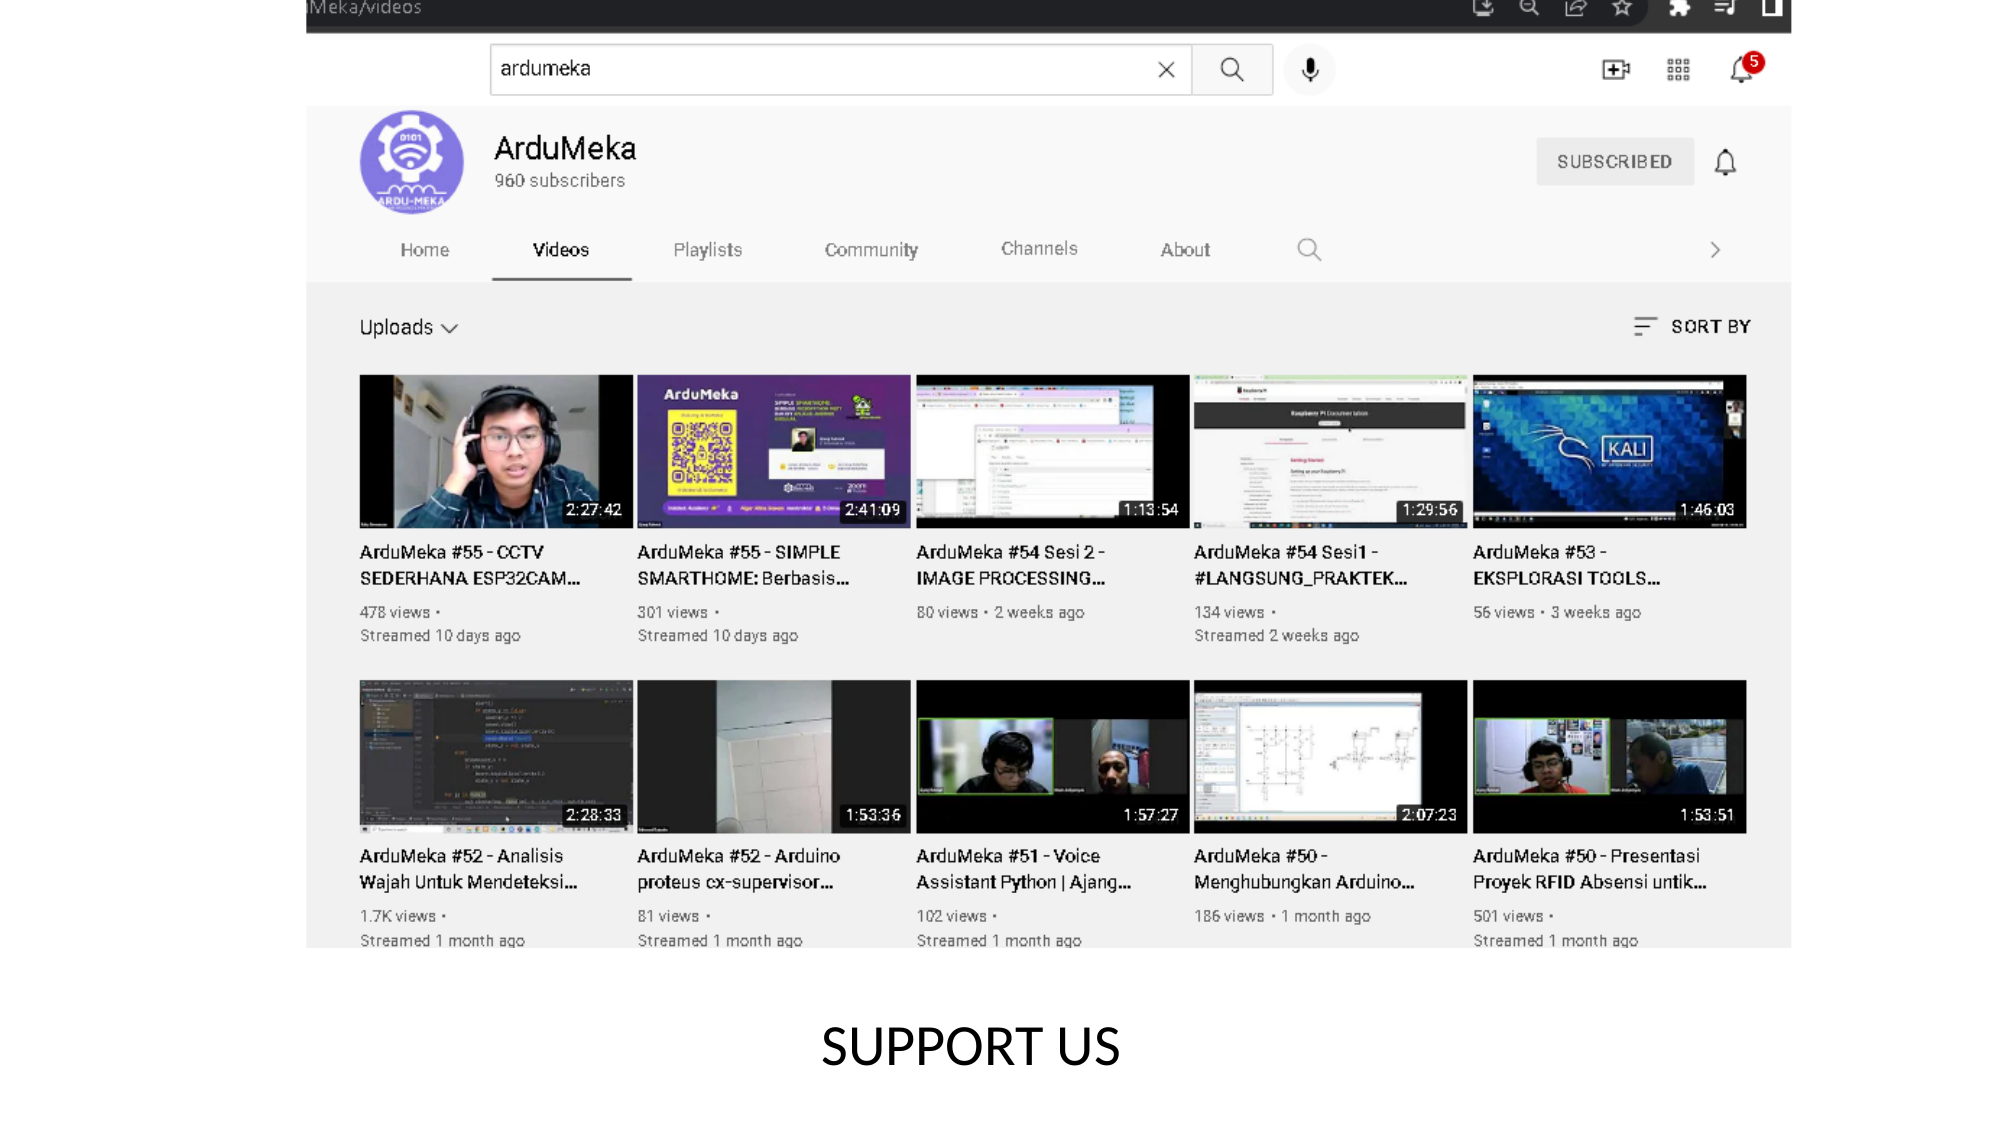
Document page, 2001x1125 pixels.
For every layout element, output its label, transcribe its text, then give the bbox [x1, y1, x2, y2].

list SUPPORT US [115, 1007, 1841, 1125]
picture [306, 0, 1792, 948]
